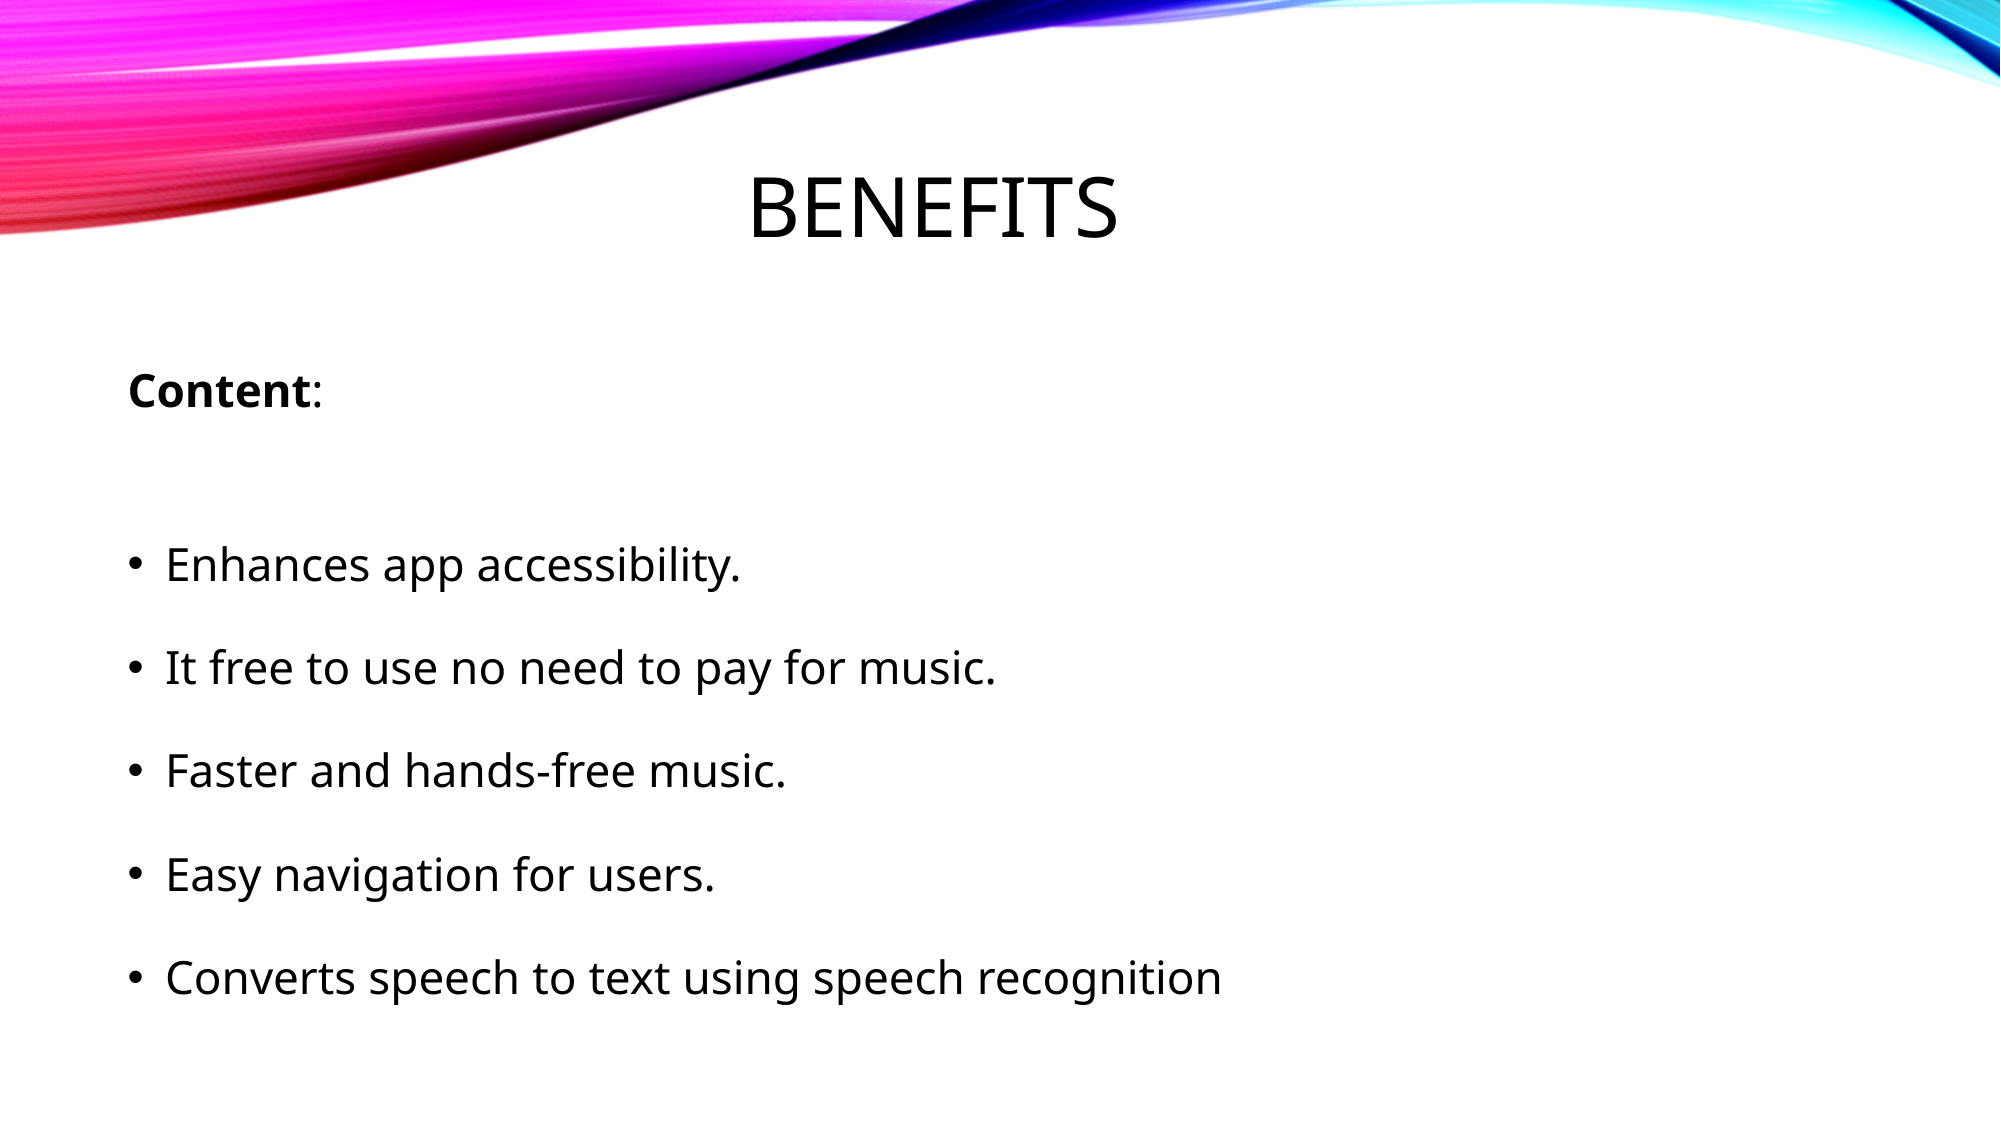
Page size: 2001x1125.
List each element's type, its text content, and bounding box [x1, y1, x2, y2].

picture [1890, 0, 2000, 75]
title Benefits [731, 104, 2000, 317]
picture [1910, 0, 2000, 45]
list Content: Enhances app accessibility. It free to use no need to pay for music. Faster and hands-free music. Easy navigation for users. Converts speech to text using speech recognition [112, 360, 1888, 1021]
picture [0, 0, 2000, 237]
